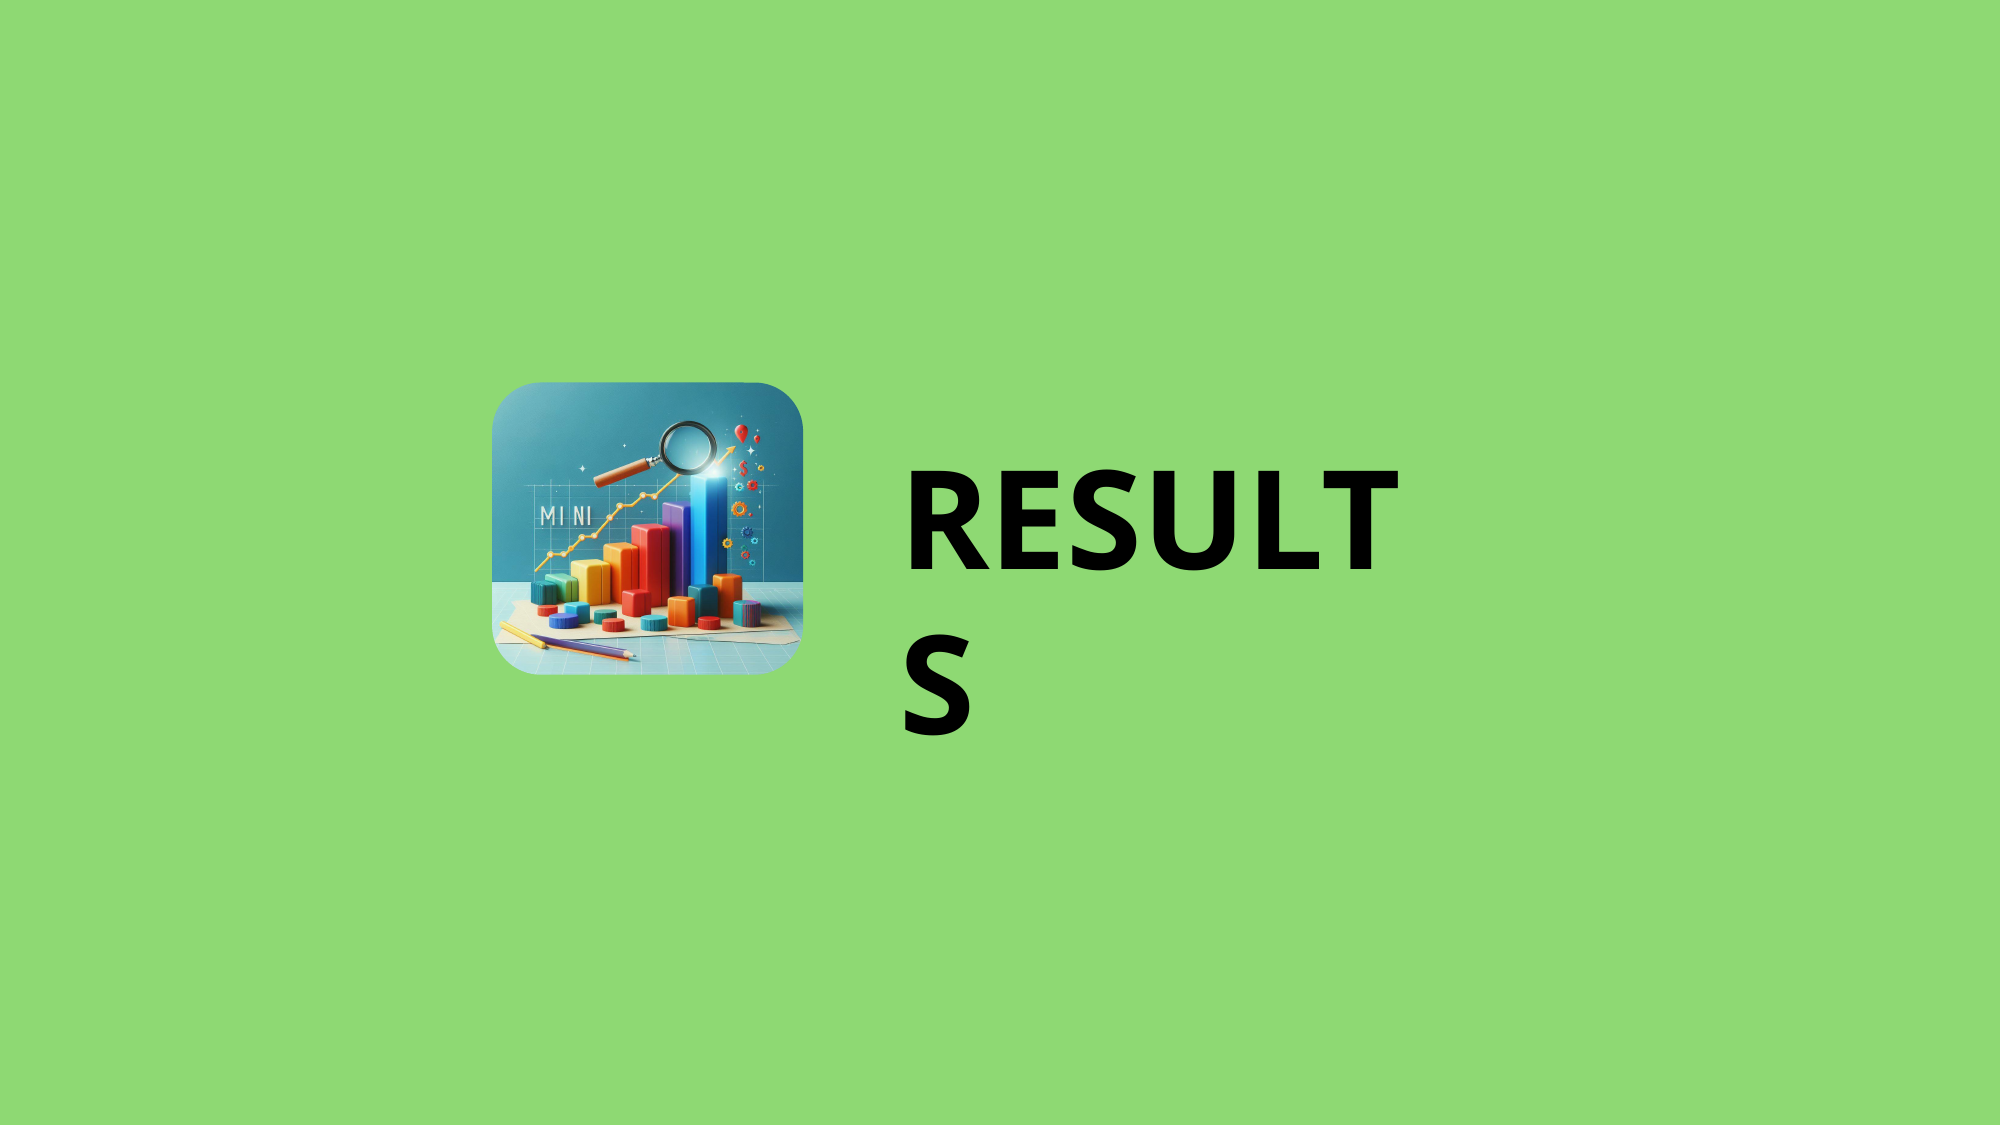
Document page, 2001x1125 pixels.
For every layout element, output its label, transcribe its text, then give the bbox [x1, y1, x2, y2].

text_box [490, 380, 805, 677]
text_box RESULTS [884, 424, 1472, 770]
